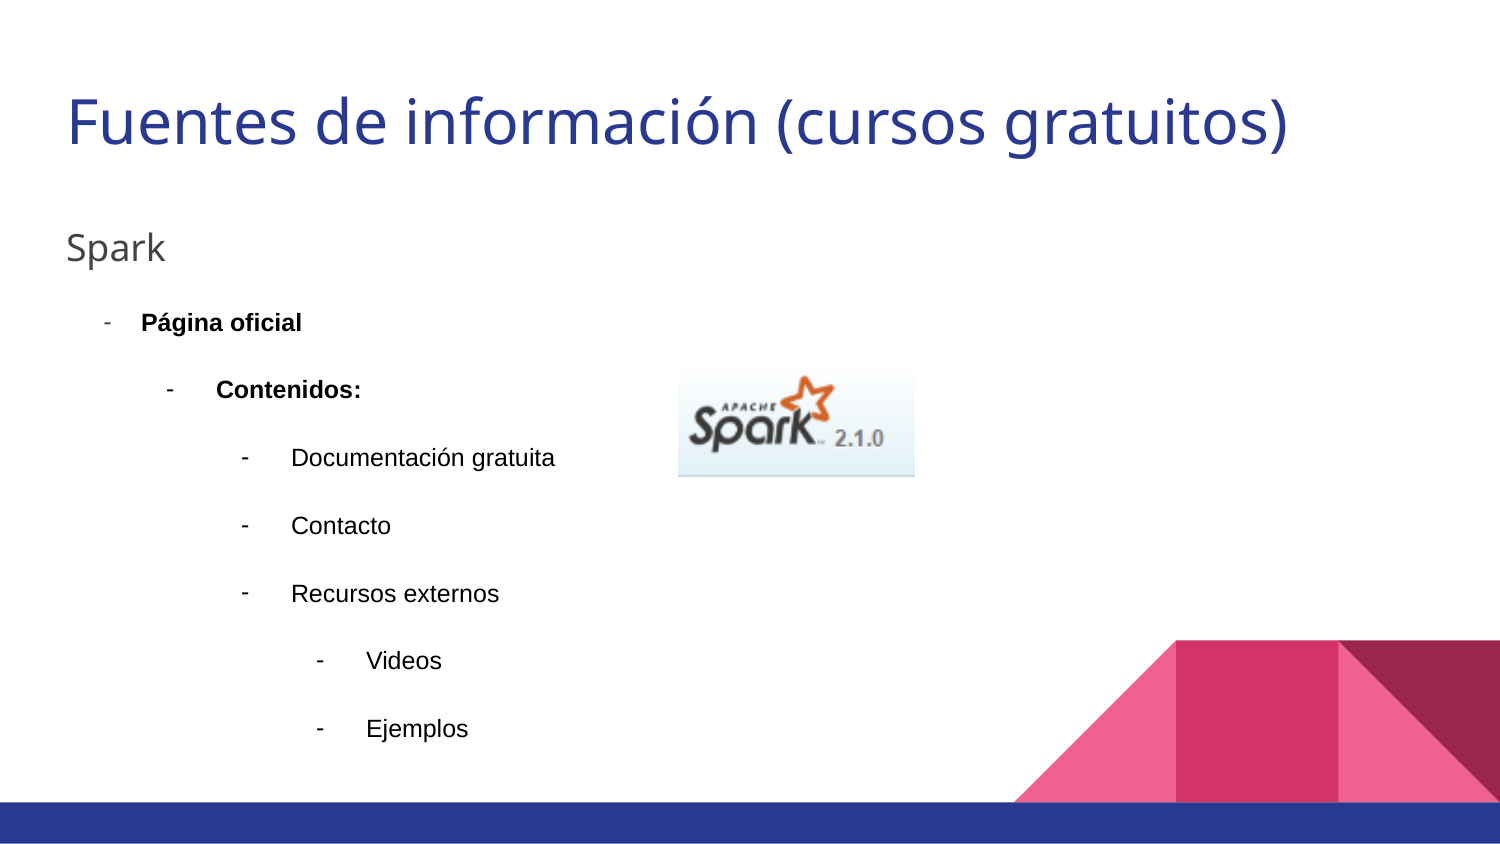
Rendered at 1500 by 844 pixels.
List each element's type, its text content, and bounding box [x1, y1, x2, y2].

picture [678, 366, 915, 477]
title Fuentes de información (cursos gratuitos) [51, 67, 1449, 167]
list Spark Página oficial Contenidos: Documentación gratuita Contacto Recursos externos Videos Ejemplos [51, 201, 1449, 750]
